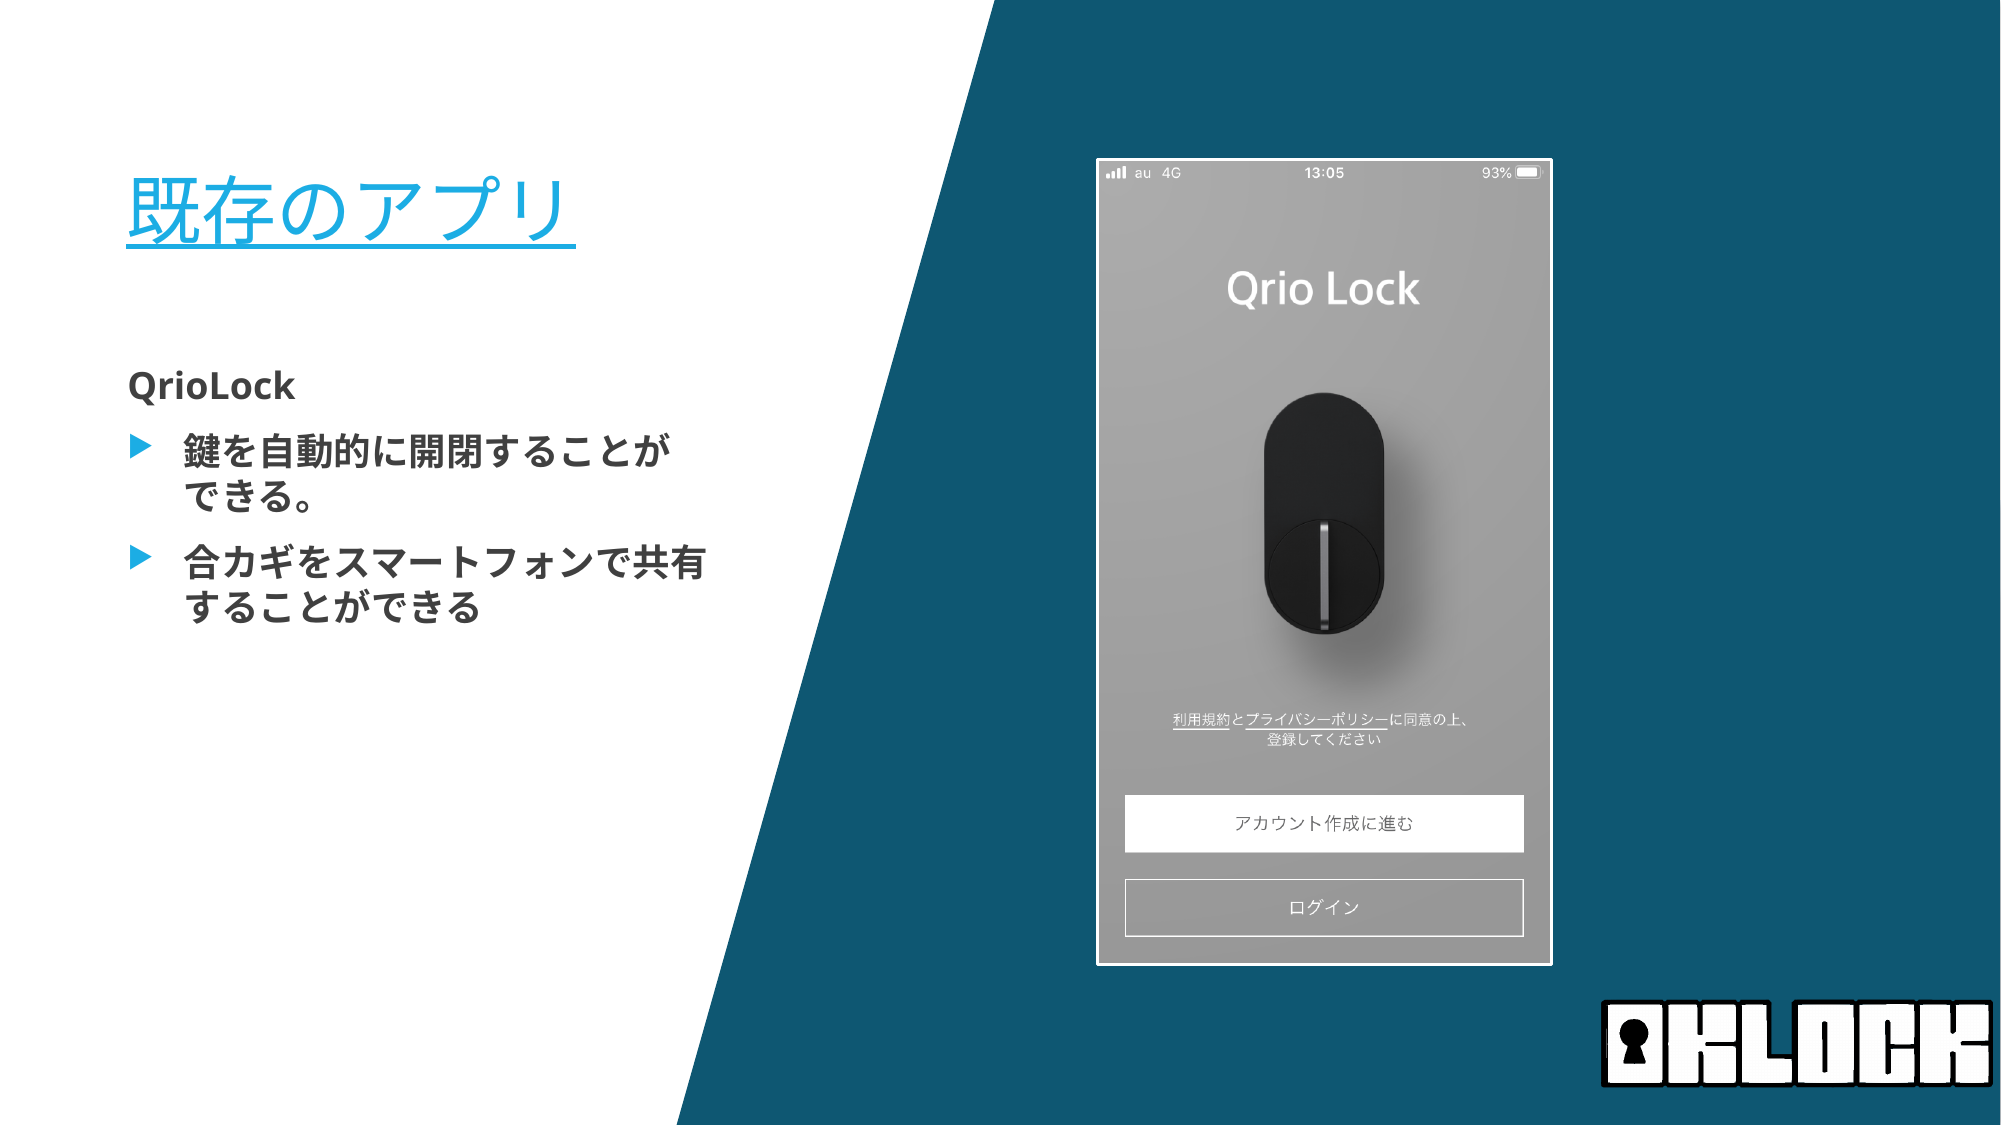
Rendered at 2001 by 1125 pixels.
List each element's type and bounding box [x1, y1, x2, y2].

picture [1589, 966, 2001, 1123]
picture [1098, 160, 1551, 964]
text_box [0, 0, 2000, 1125]
